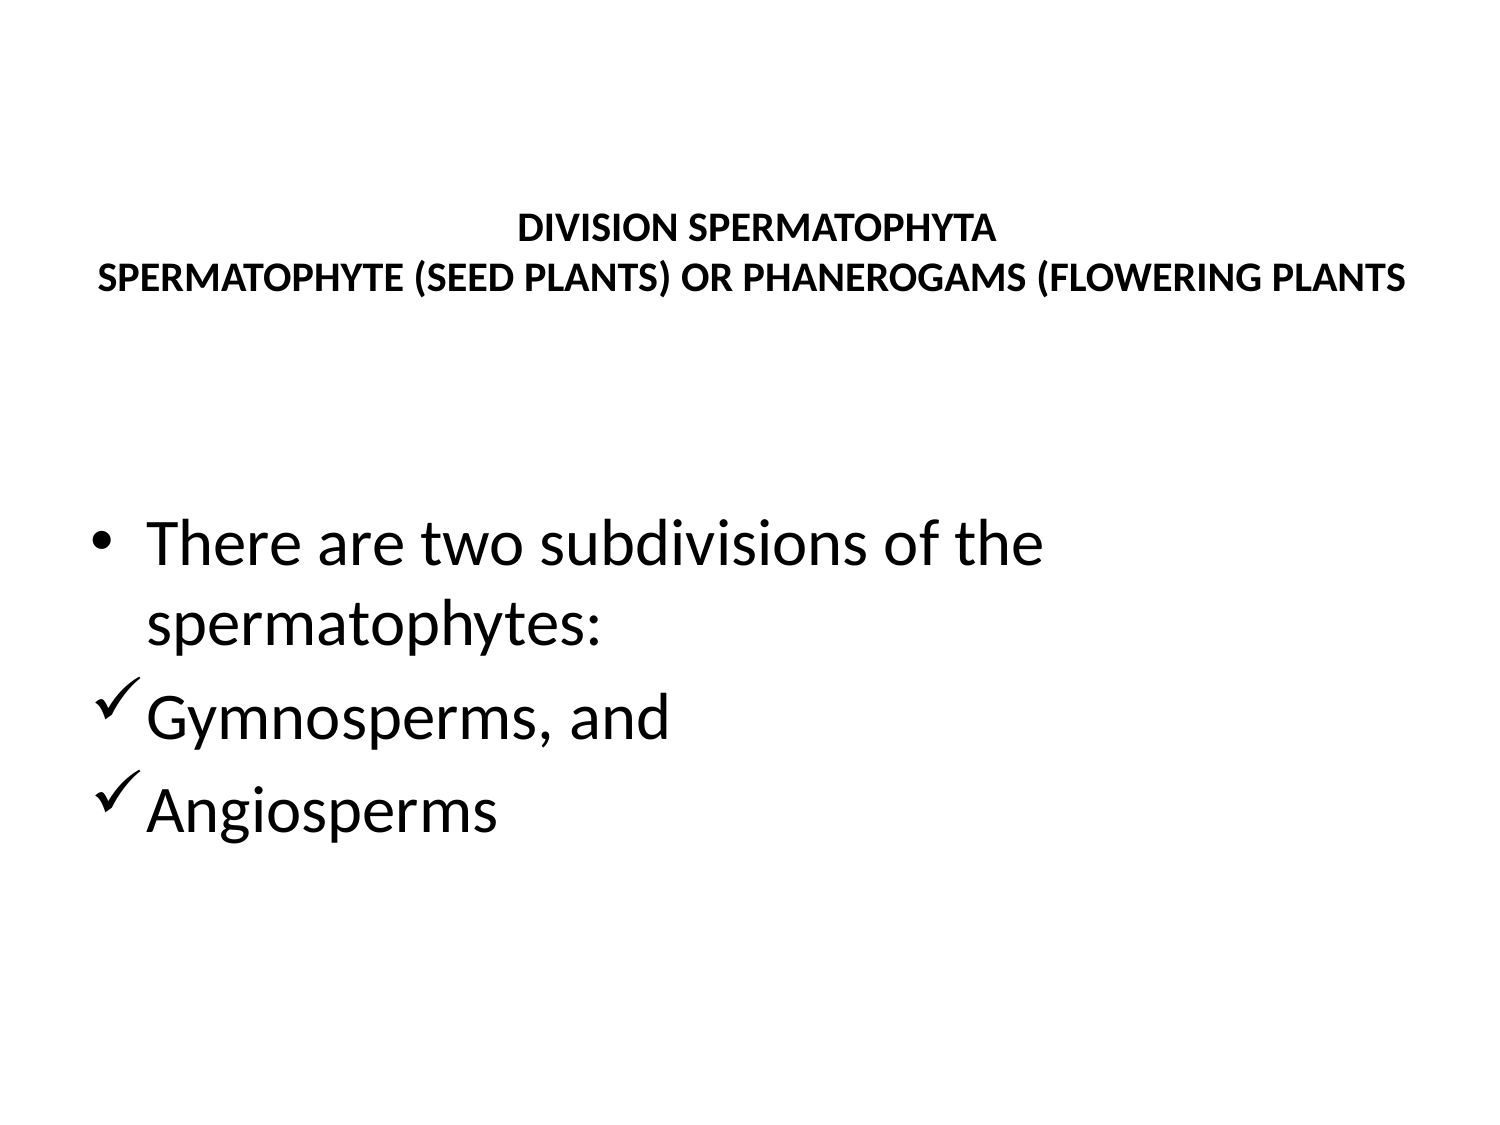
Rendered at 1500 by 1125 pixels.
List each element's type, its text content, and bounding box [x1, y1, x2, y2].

list There are two subdivisions of the spermatophytes: Gymnosperms, and Angiosperms [75, 398, 1418, 1005]
title DIVISION SPERMATOPHYTA SPERMATOPHYTE (SEED PLANTS) OR PHANEROGAMS (FLOWERING PLANTS [75, 70, 1430, 329]
